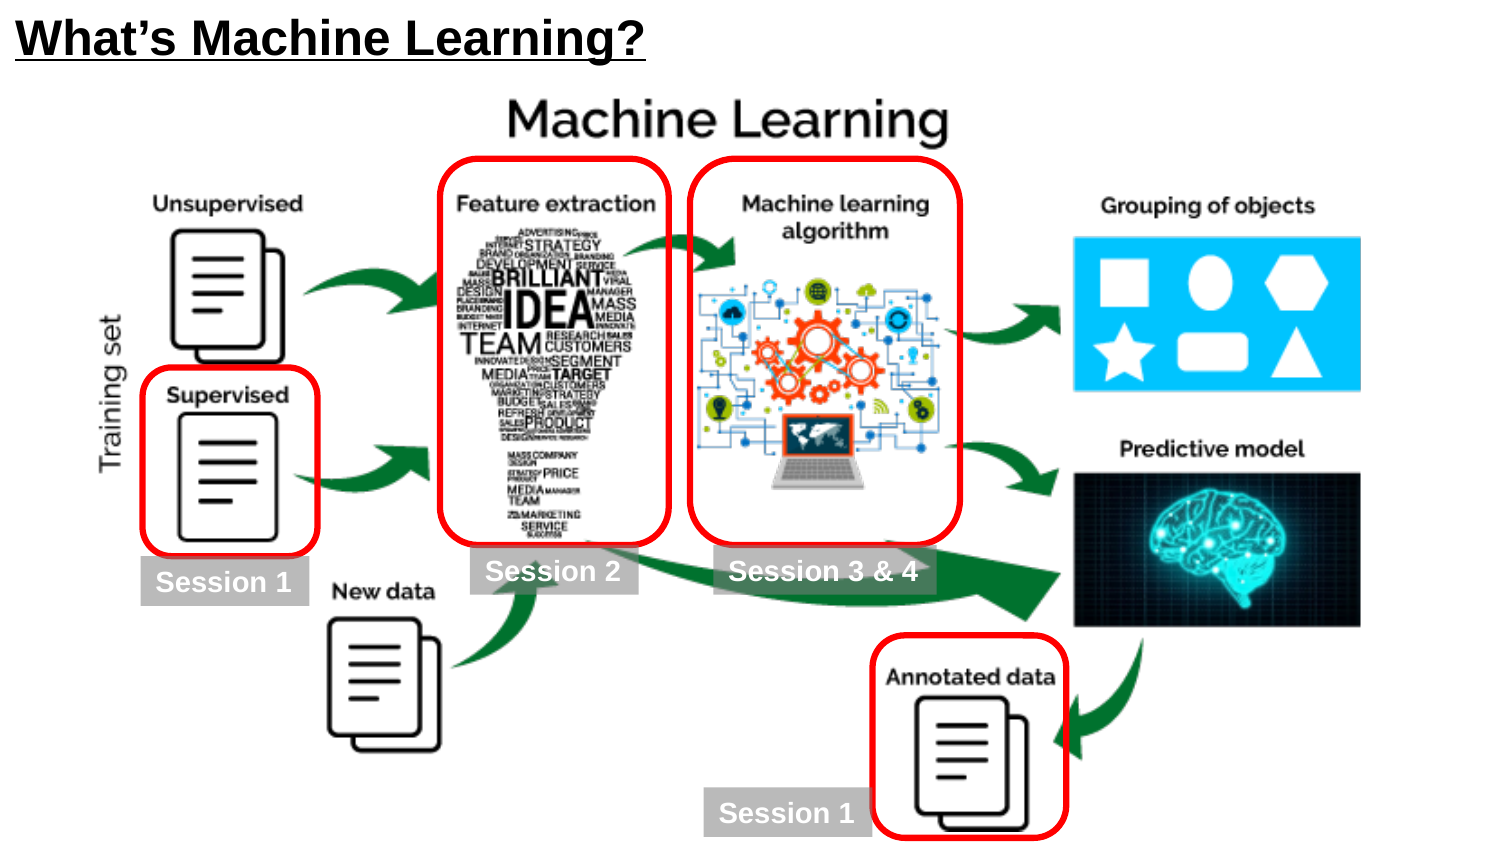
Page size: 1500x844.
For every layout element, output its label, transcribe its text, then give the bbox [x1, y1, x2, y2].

picture [94, 92, 1379, 832]
title What’s Machine Learning? [0, 0, 1300, 72]
